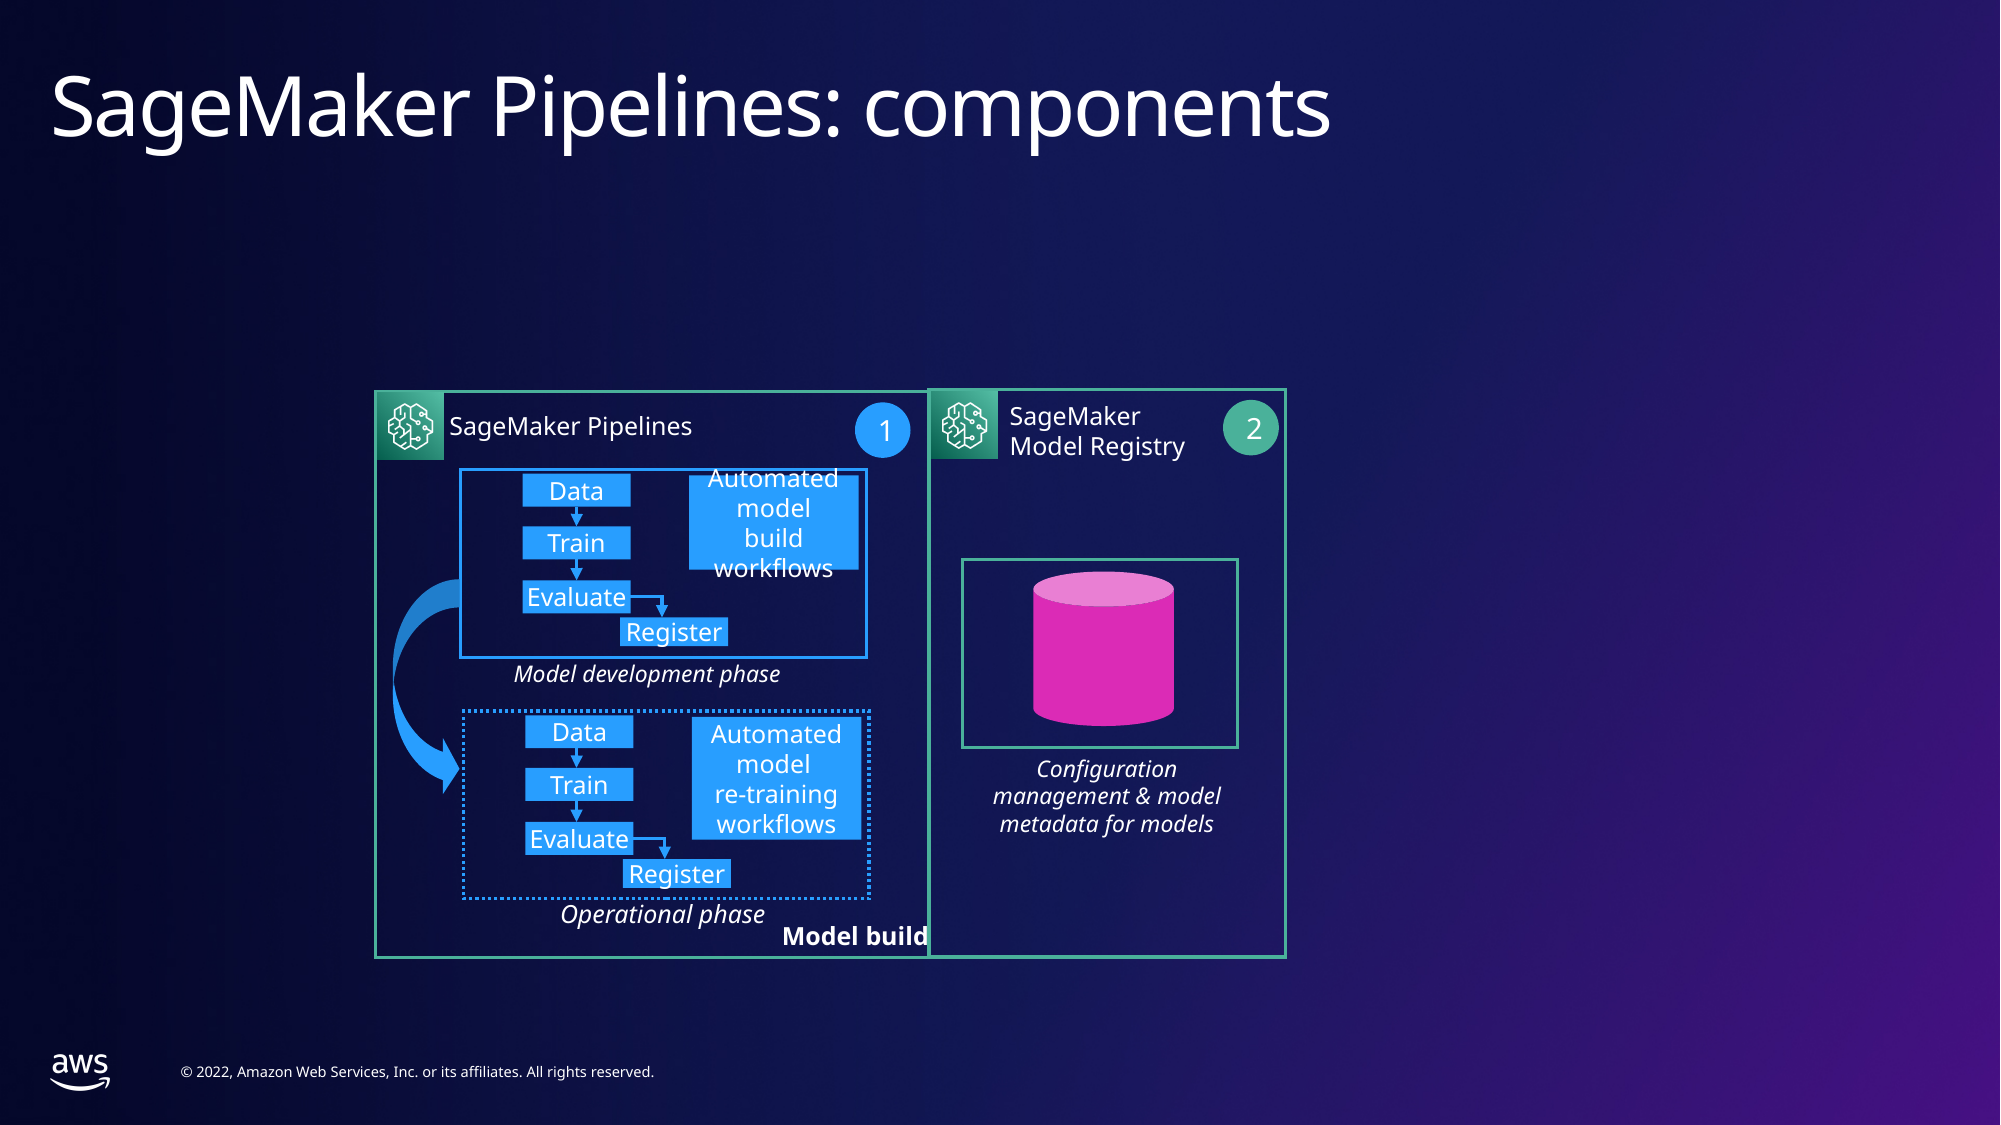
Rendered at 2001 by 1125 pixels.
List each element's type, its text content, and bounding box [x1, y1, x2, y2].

text_box [1033, 571, 1174, 727]
text_box 2 [1221, 398, 1280, 457]
title SageMaker Pipelines: components [50, 40, 1950, 159]
text_box Configuration management & model metadata for models [974, 747, 1240, 845]
picture [0, 0, 2000, 1125]
text_box [961, 559, 1239, 748]
text_box SageMaker Model Registry [994, 393, 1216, 468]
text_box [184, 181, 1853, 942]
text_box [927, 389, 1287, 958]
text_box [375, 391, 942, 959]
